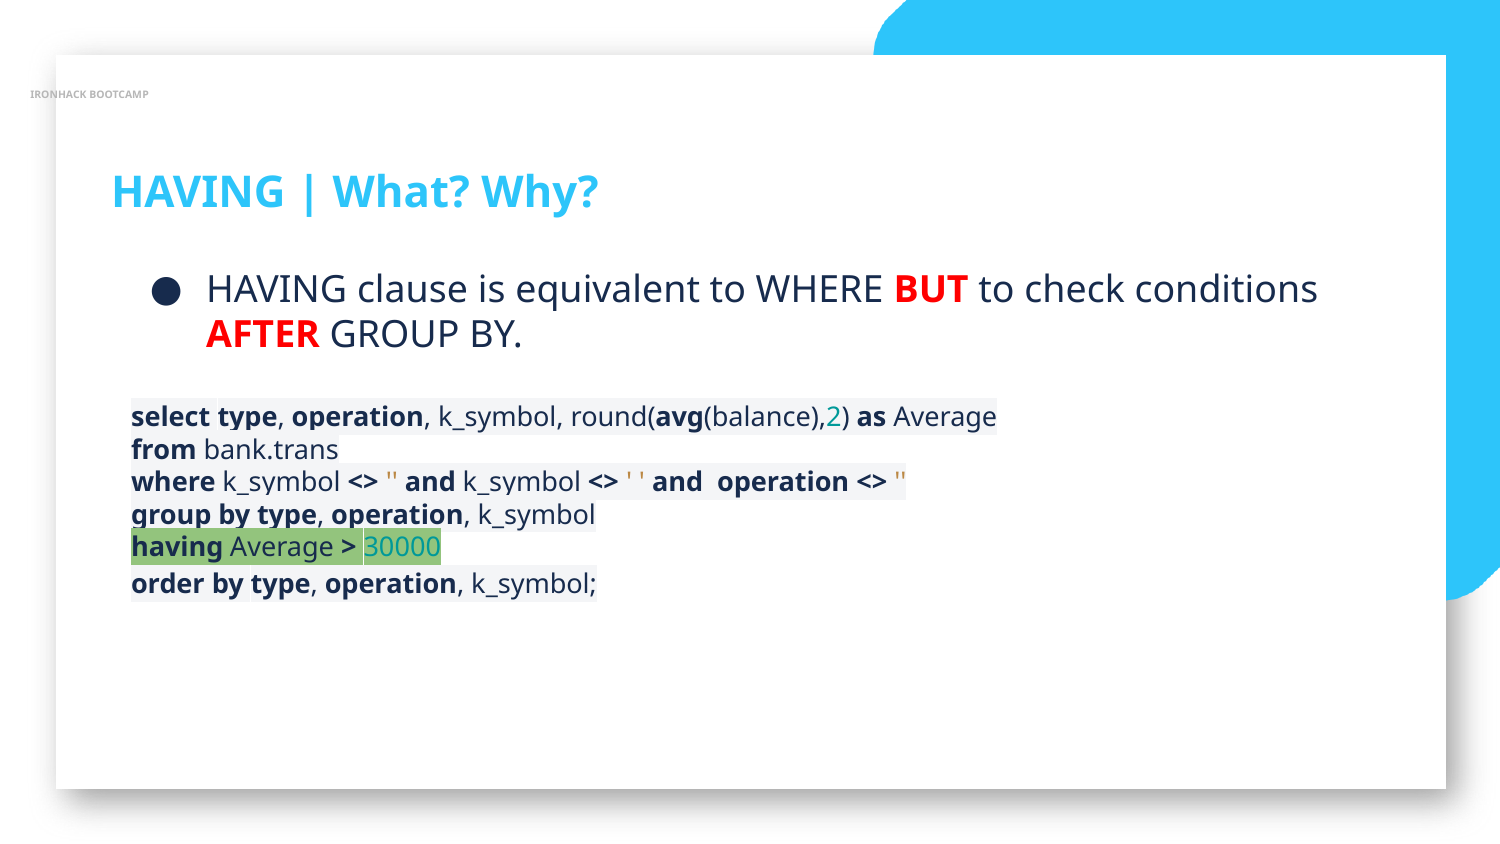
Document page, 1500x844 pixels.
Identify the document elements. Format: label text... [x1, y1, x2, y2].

text_box HAVING clause is equivalent to WHERE BUT to check conditions AFTER GROUP BY. select type, operation, k_symbol, round(avg(balance),2) as Average from bank.trans where k_symbol <> '' and k_symbol <> ' ' and operation <> '' group by type, operation, k_symbol having Average > 30000 order by type, operation, k_symbol; [115, 249, 1389, 733]
text_box IRONHACK BOOTCAMP [15, 71, 354, 108]
text_box HAVING | What? Why? [96, 149, 1417, 266]
picture [0, 0, 1500, 844]
